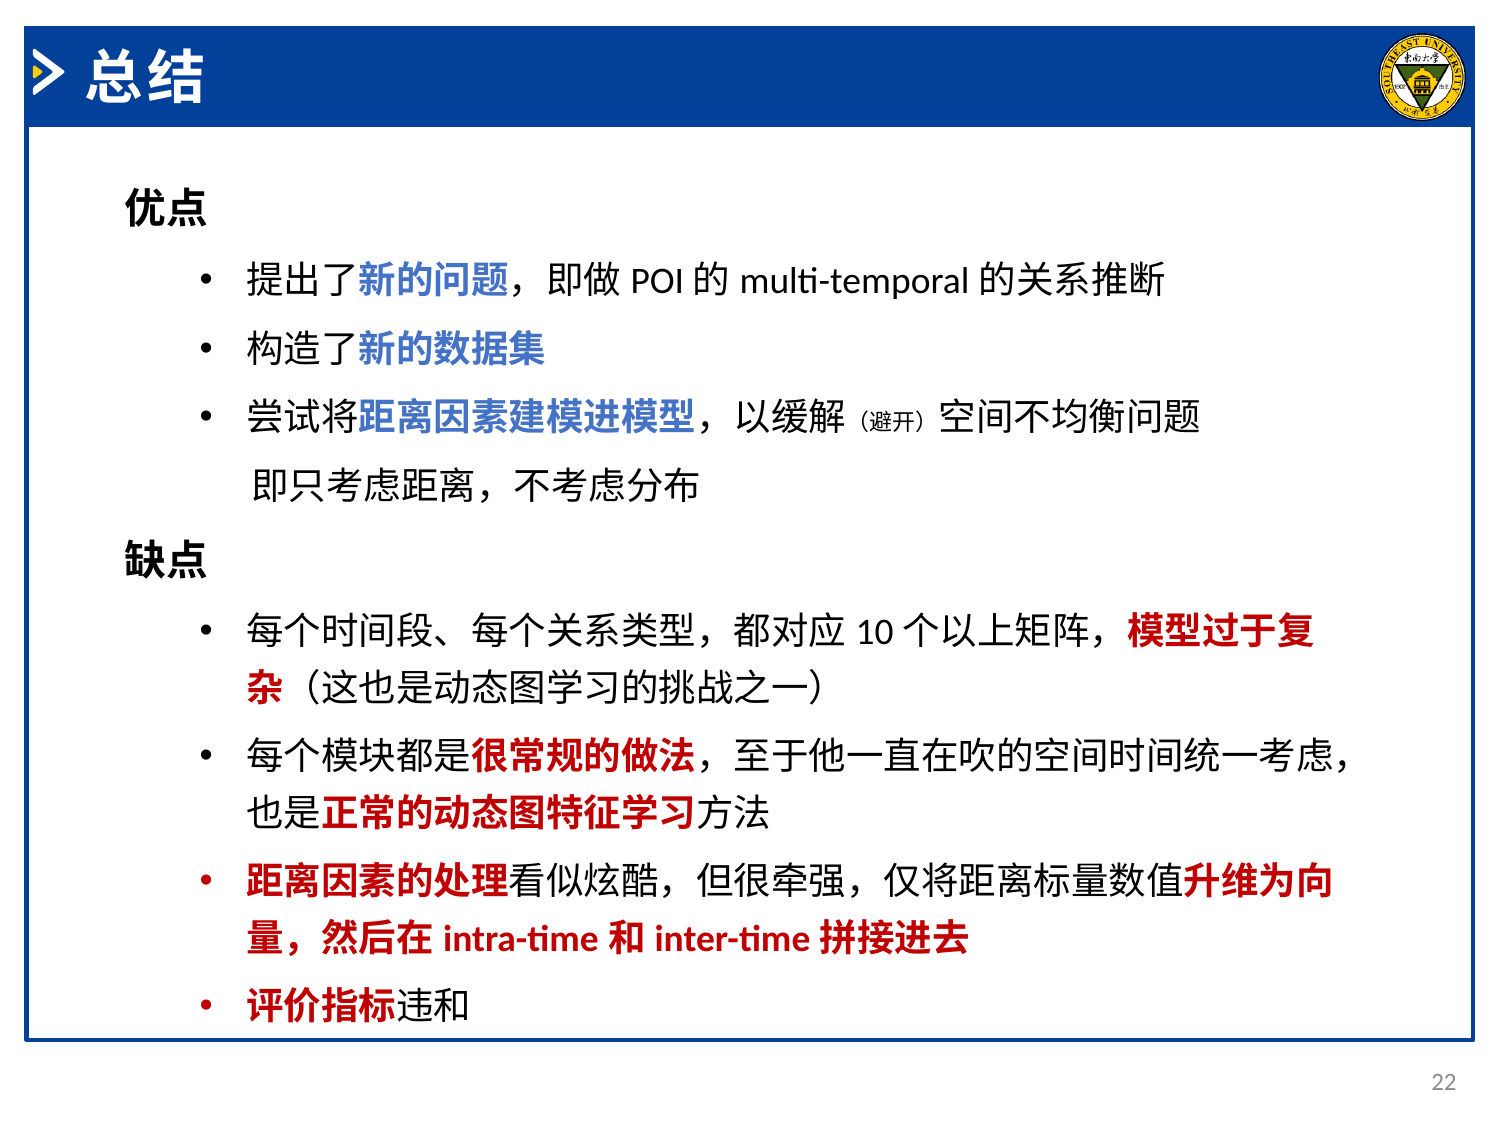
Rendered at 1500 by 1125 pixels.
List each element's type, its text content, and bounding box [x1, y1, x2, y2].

picture [1378, 33, 1467, 121]
text_box 优点 提出了新的问题，即做POI的multi-temporal的关系推断 构造了新的数据集 尝试将距离因素建模进模型，以缓解（避开）空间不均衡问题 即只考虑距离，不考虑分布 [109, 162, 1390, 515]
text_box 缺点 每个时间段、每个关系类型，都对应10个以上矩阵，模型过于复杂（这也是动态图学习的挑战之一） 每个模块都是很常规的做法，至于他一直在吹的空间时间统一考虑，也是正常的动态图特征学习方法 距离因素的处理看似炫酷，但很牵强，仅将距离标量数值升维为向量，然后在intra-time和inter-time拼接进去 评价指标违和 [109, 513, 1358, 1035]
slide_number 22 [1382, 1051, 1472, 1111]
text_box 总结 [70, 32, 605, 118]
